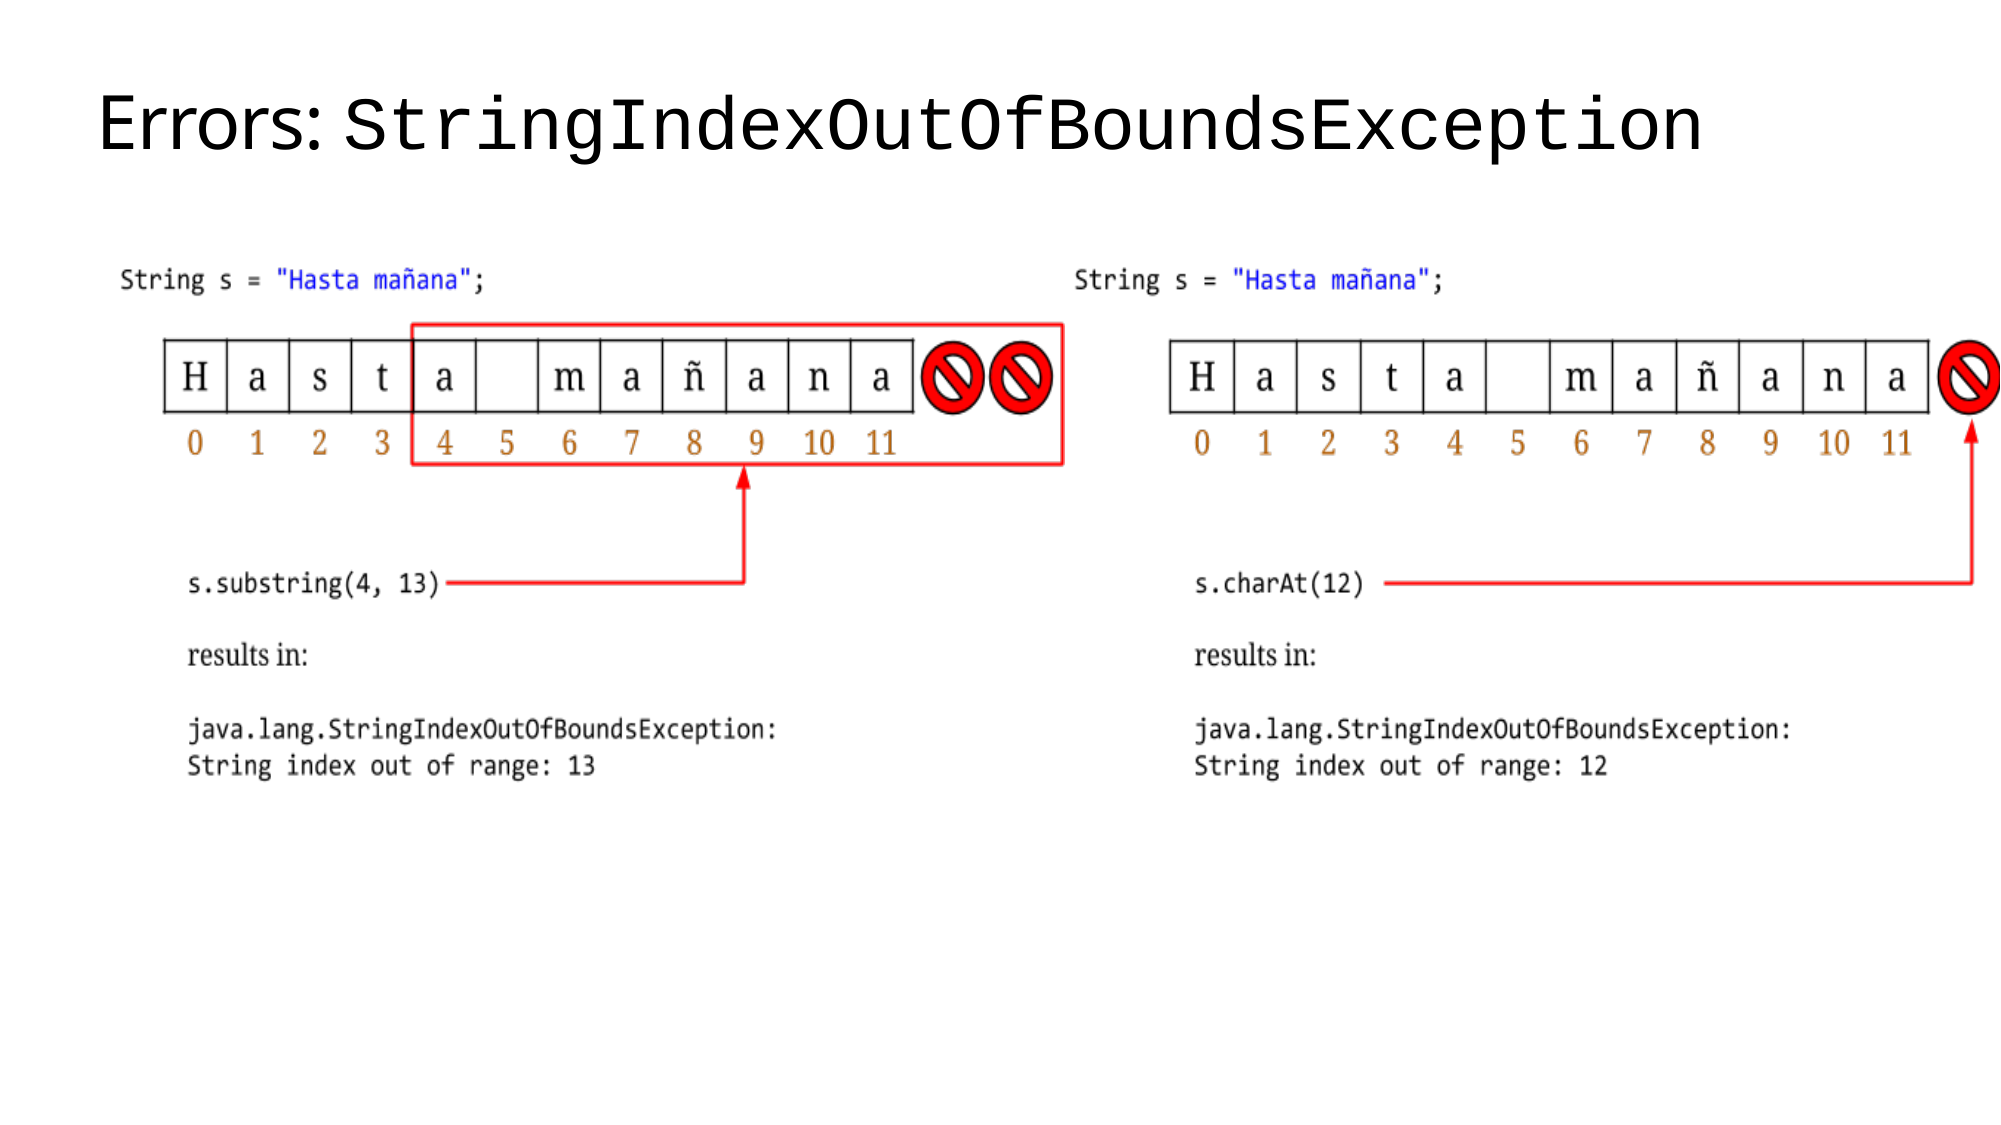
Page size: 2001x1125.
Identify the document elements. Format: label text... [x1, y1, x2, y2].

title Errors: StringIndexOutOfBoundsException [96, 75, 1904, 166]
picture [111, 249, 2000, 830]
